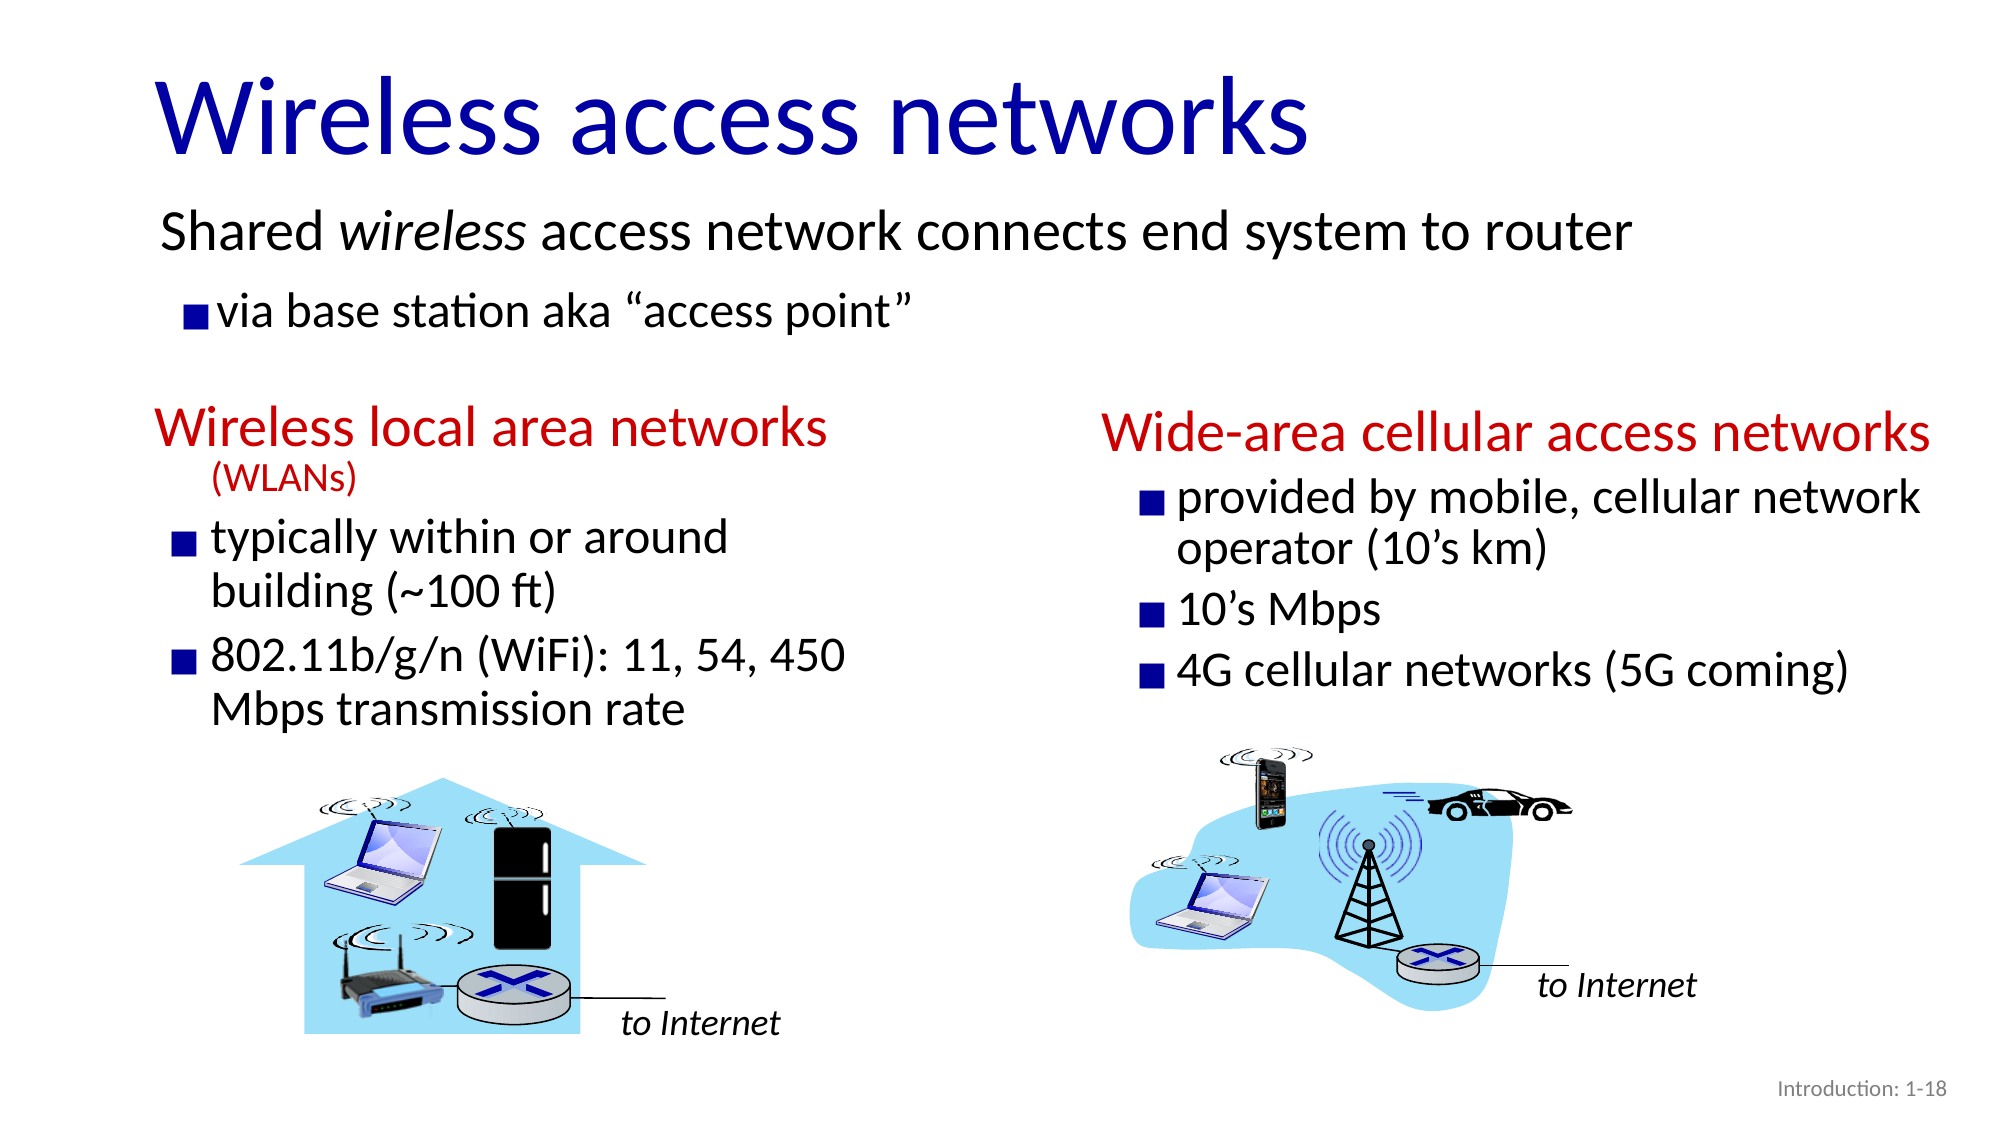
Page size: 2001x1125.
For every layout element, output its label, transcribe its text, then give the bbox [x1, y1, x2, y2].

text_box Shared wireless access network connects end system to router via base station aka “access point” [145, 192, 1685, 377]
slide_number Introduction: 1-18 [1512, 1056, 1963, 1117]
title Wireless access networks [139, 44, 1865, 192]
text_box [1086, 324, 1980, 1014]
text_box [138, 390, 914, 1051]
